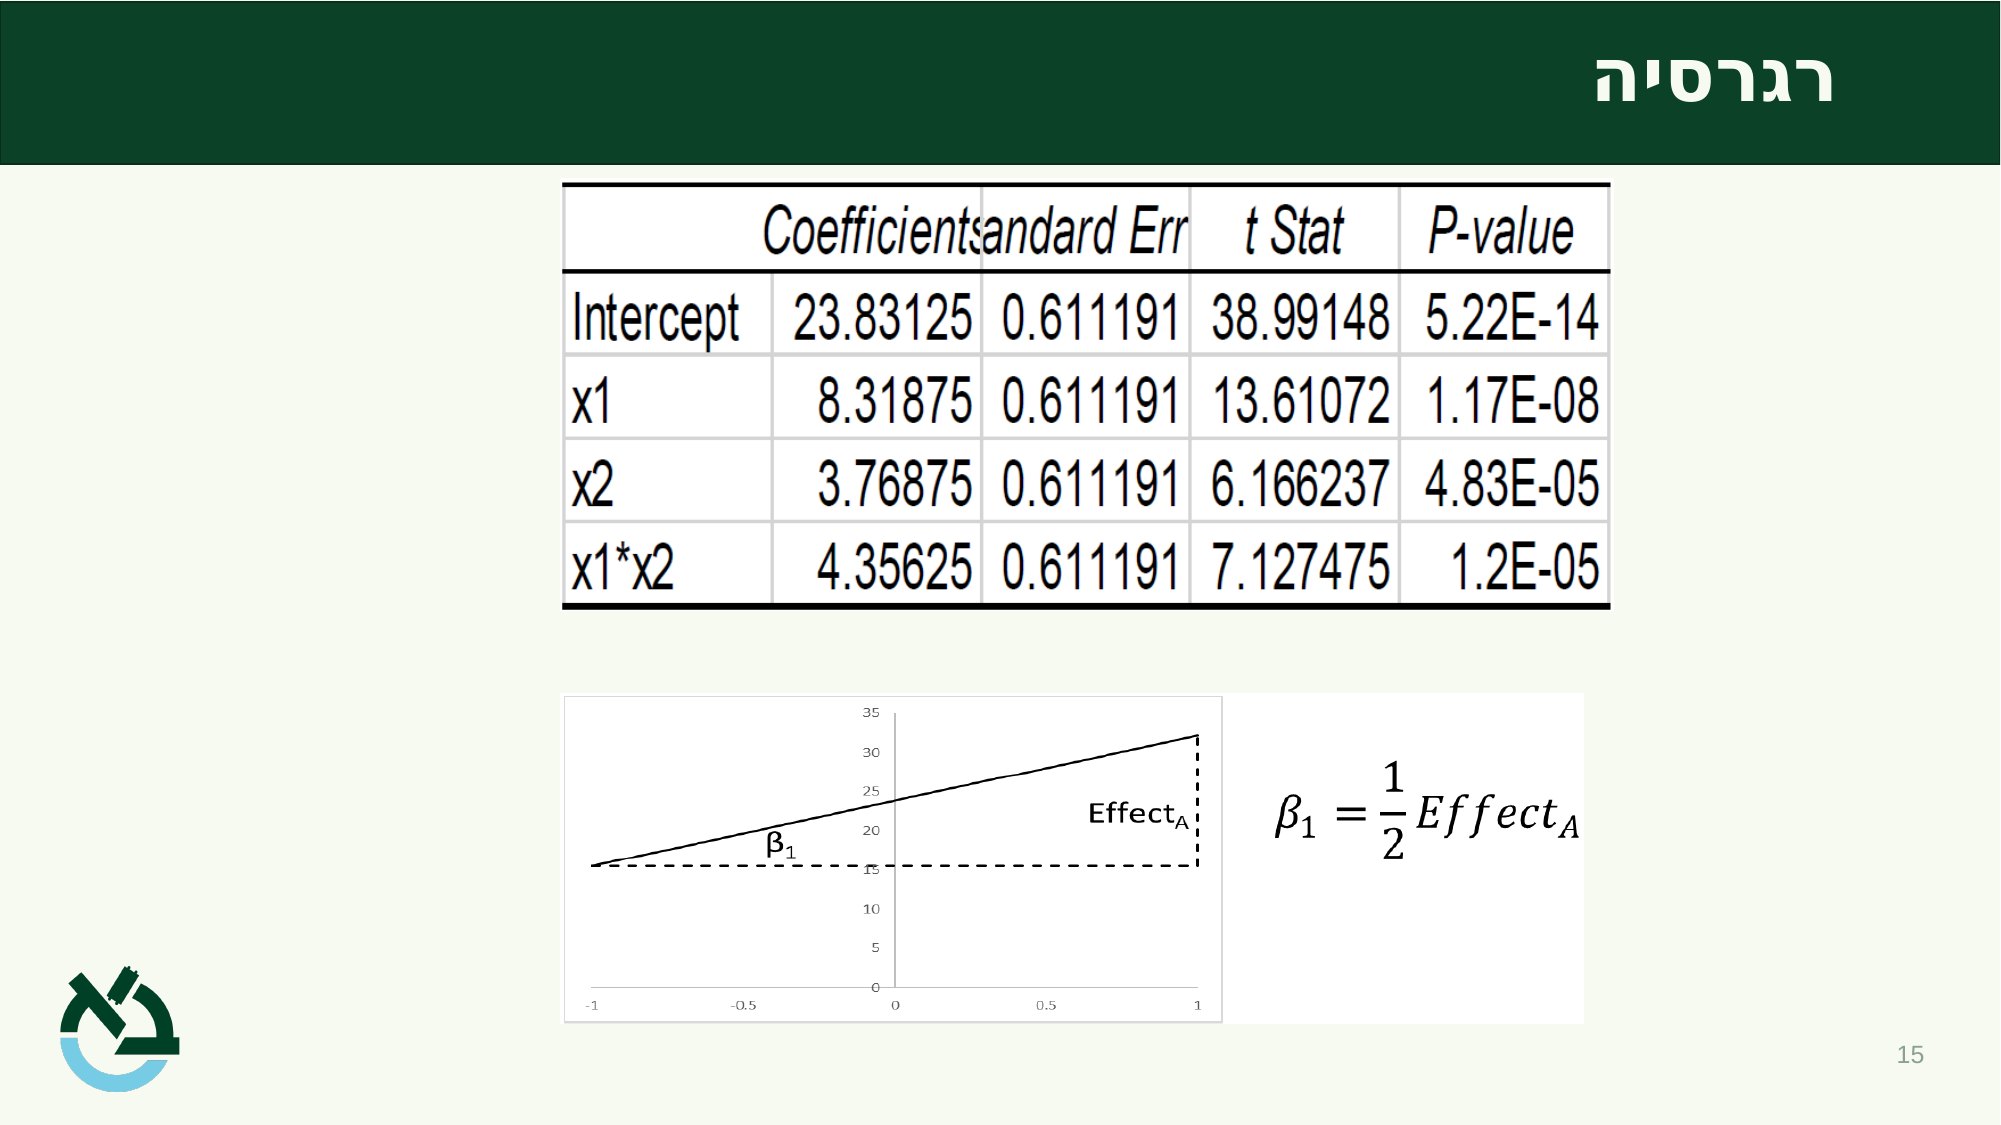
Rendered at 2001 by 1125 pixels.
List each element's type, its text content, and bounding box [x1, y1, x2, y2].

title רגרסיה [645, 1, 1855, 165]
picture [560, 693, 1584, 1024]
picture [560, 178, 1614, 611]
slide_number 15 [1861, 1023, 1940, 1084]
